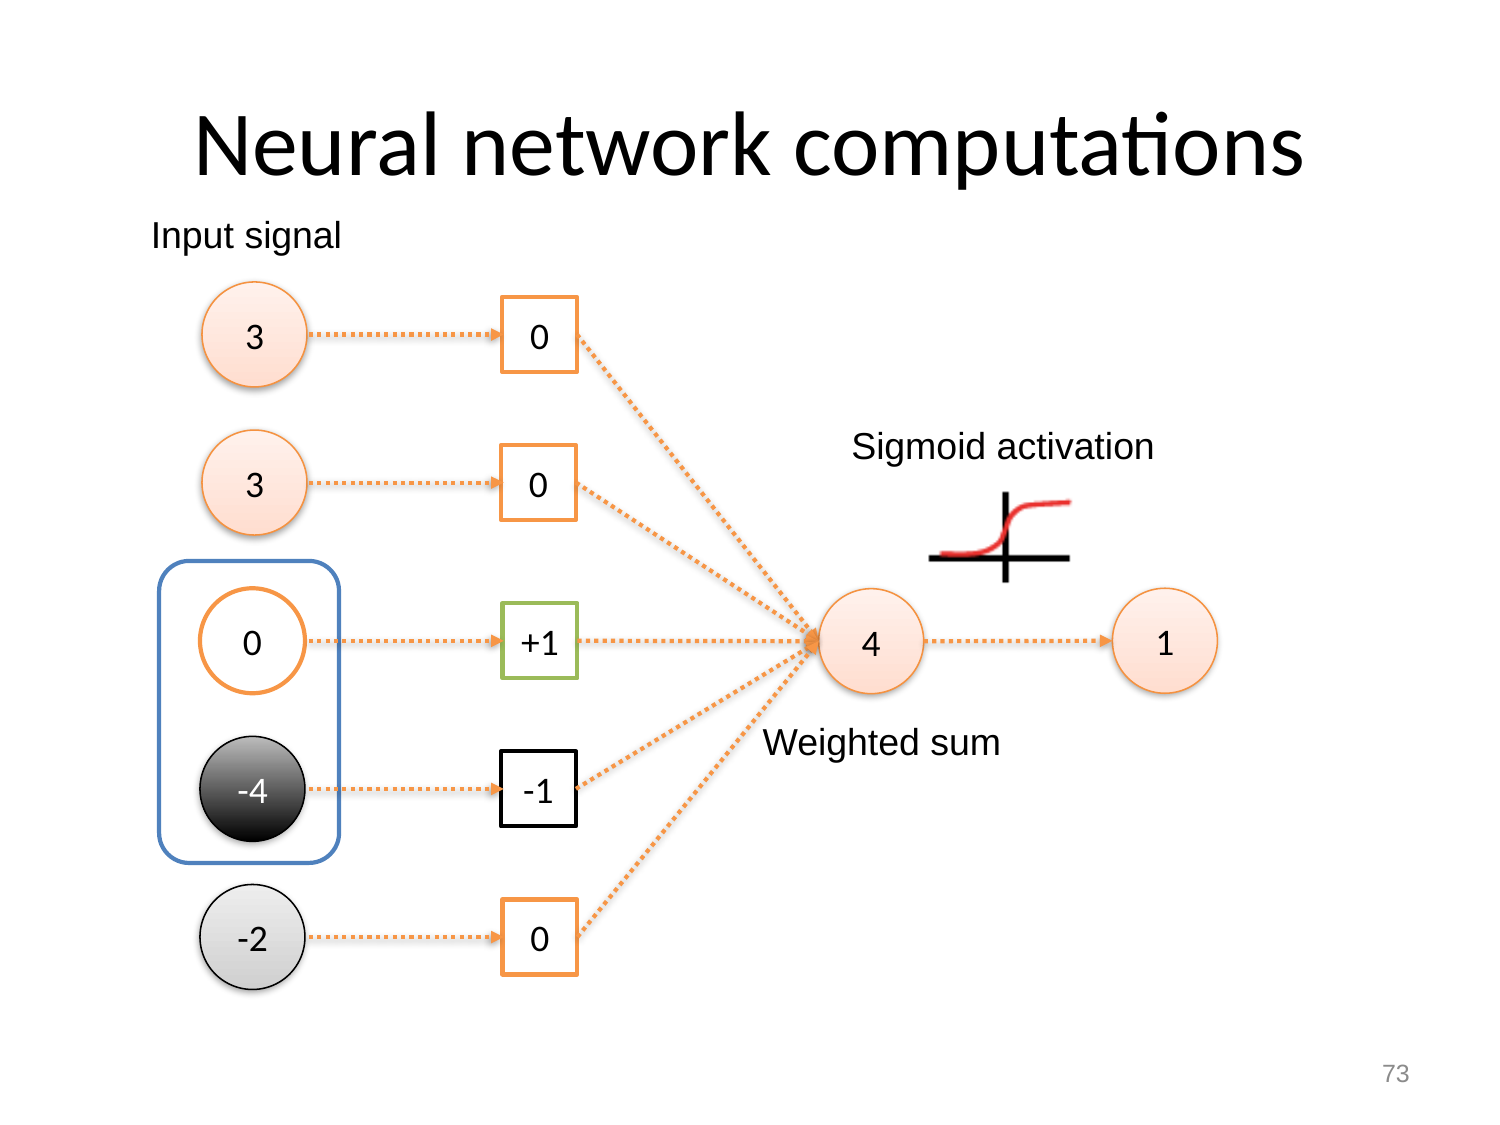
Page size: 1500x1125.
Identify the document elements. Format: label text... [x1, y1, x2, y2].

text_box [576, 334, 819, 481]
text_box +1 [500, 601, 570, 680]
text_box Input signal [136, 204, 357, 264]
text_box -2 [199, 883, 306, 991]
title Neural network computations [75, 45, 1425, 233]
text_box Weighted sum [824, 710, 1016, 771]
table_cell 3 [491, 483, 499, 489]
text_box 0 [197, 586, 308, 696]
text_box Sigmoid activation [836, 414, 1170, 475]
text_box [575, 482, 820, 639]
text_box -4 [199, 735, 306, 843]
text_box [577, 640, 819, 938]
text_box 3 [201, 429, 308, 536]
table_cell 3 [491, 335, 499, 341]
text_box 0 [499, 443, 571, 522]
text_box 1 [1111, 587, 1219, 695]
slide_number 73 [1074, 1042, 1425, 1103]
text_box 0 [500, 295, 579, 374]
text_box 0 [500, 897, 579, 977]
table_cell 3 [491, 938, 500, 944]
text_box 3 [201, 281, 308, 388]
picture [921, 463, 1085, 600]
text_box -1 [499, 749, 572, 828]
table_cell 3 [491, 790, 499, 796]
text_box [156, 558, 342, 866]
text_box 4 [824, 587, 925, 695]
